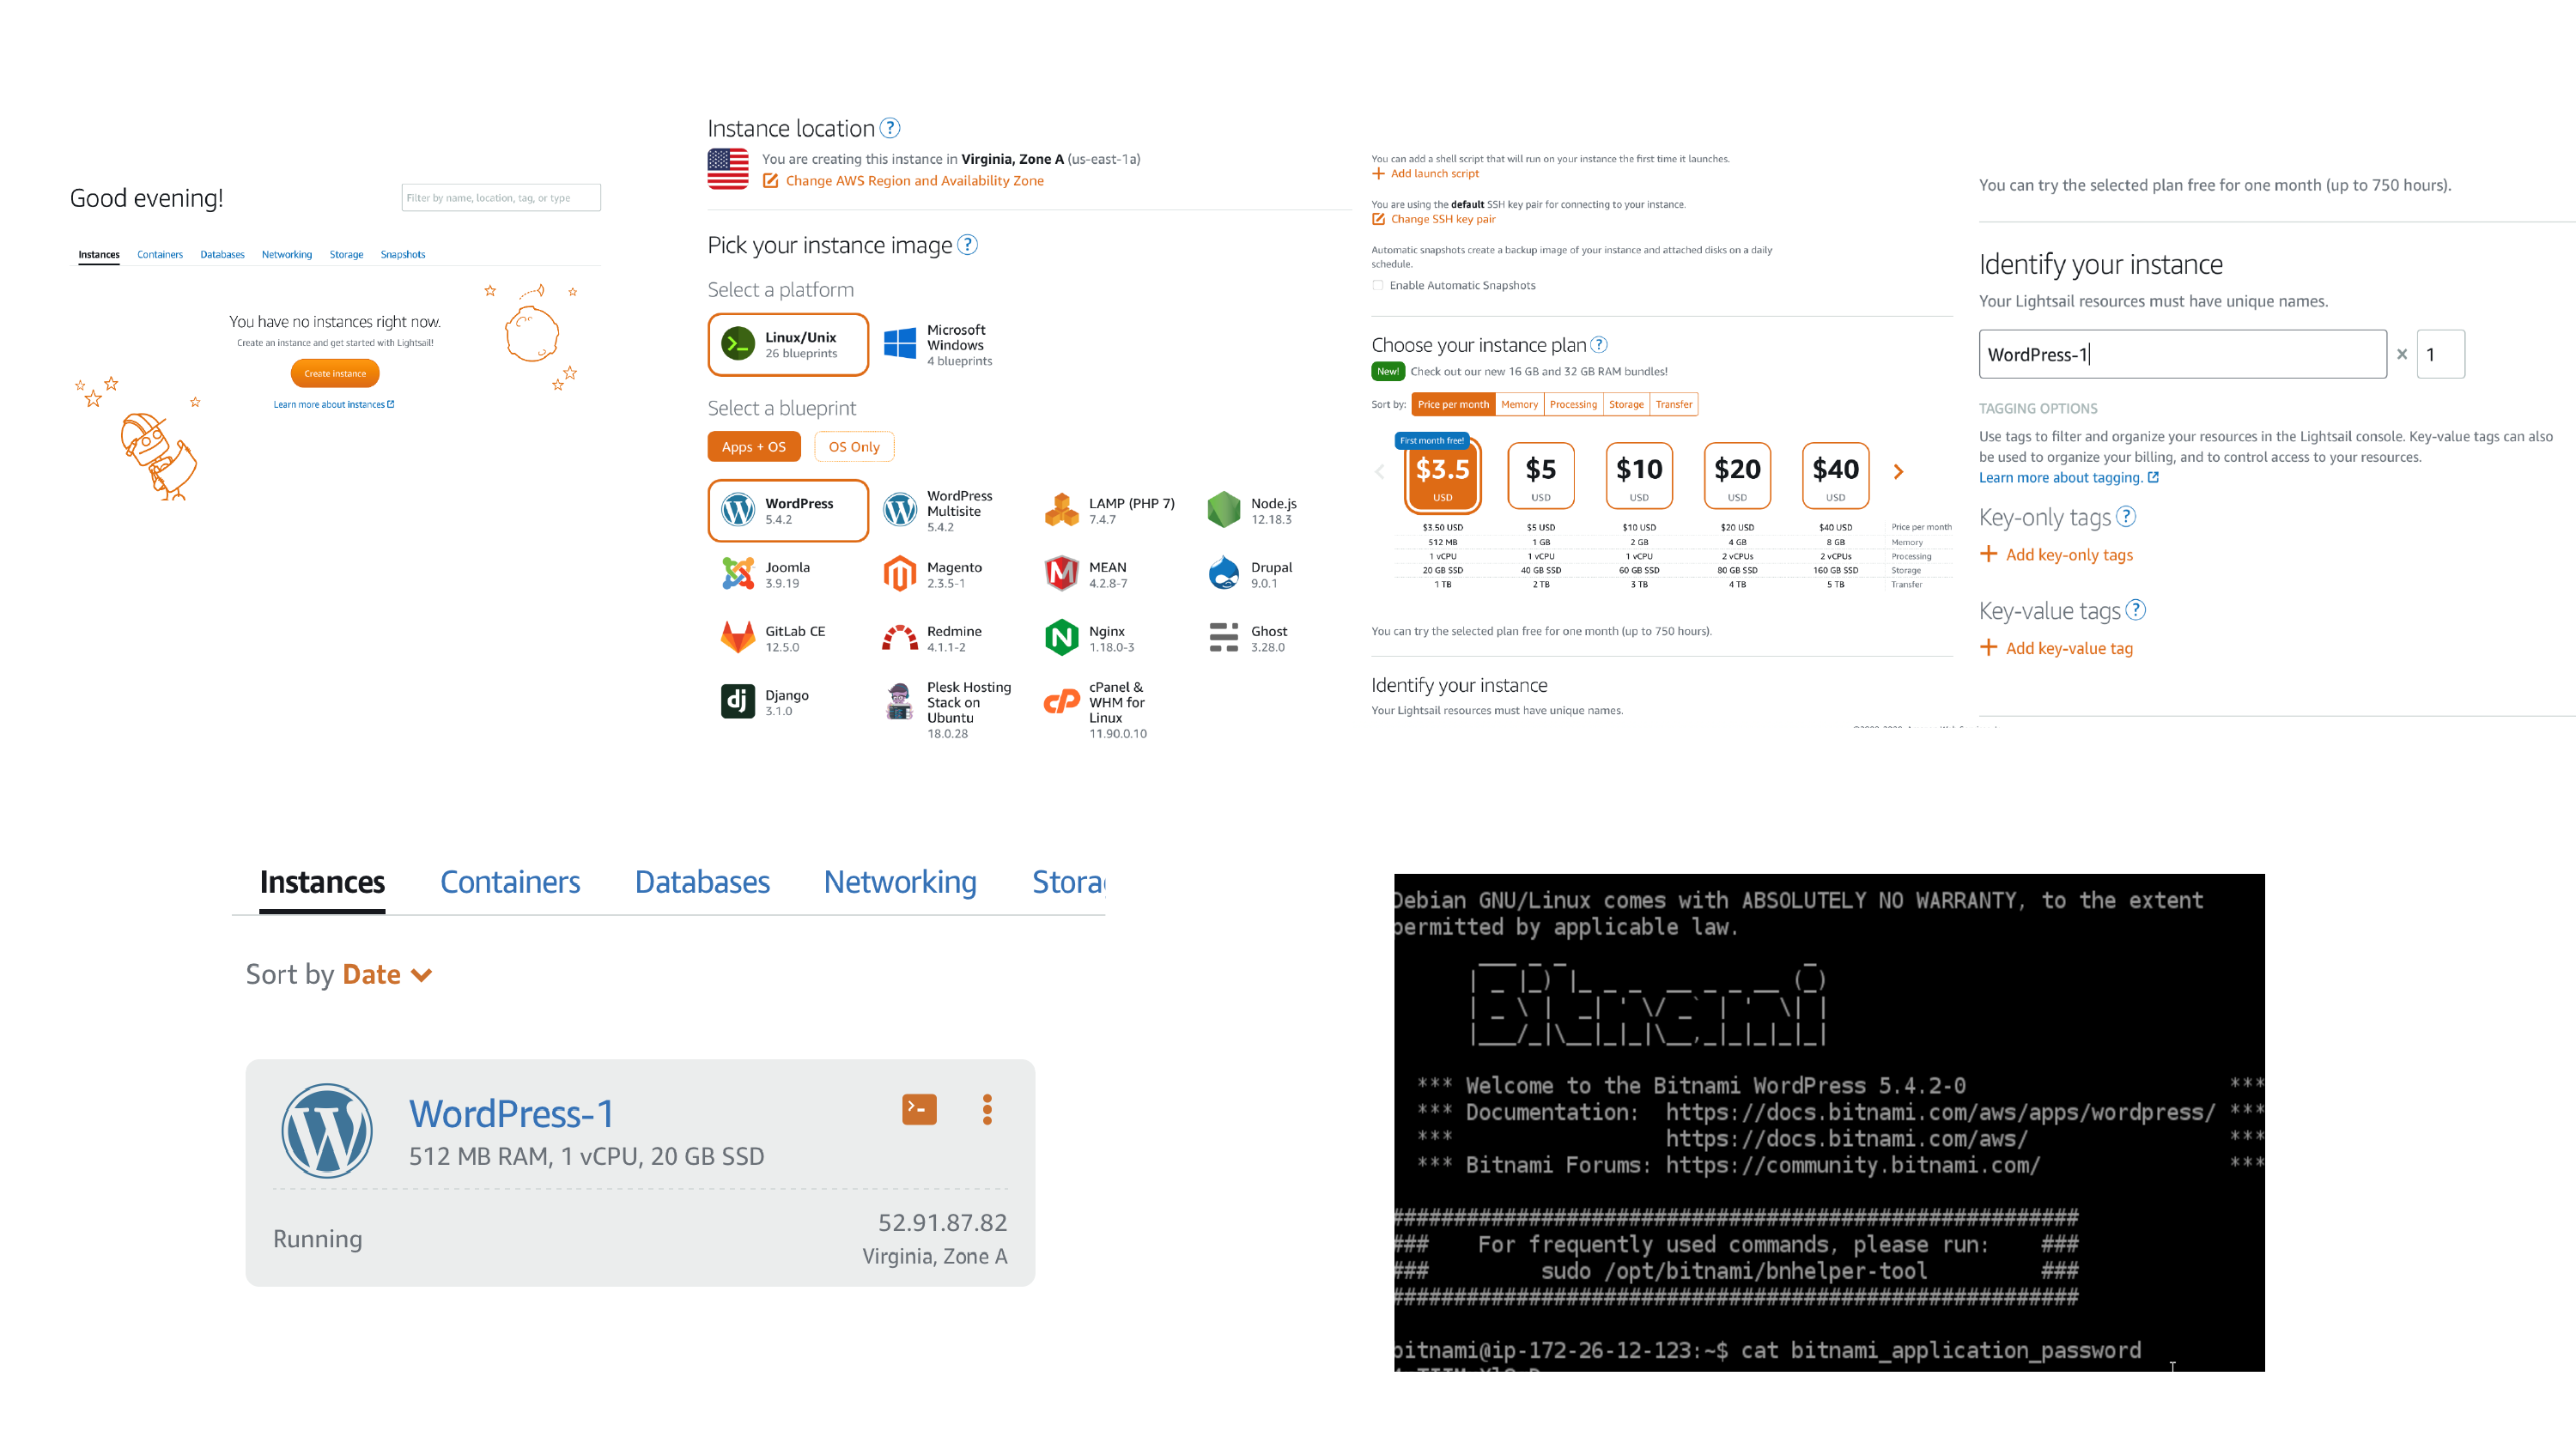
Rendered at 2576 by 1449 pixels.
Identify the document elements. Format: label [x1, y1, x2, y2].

picture [53, 166, 645, 500]
picture [1394, 874, 2265, 1373]
picture [676, 82, 2576, 757]
picture [182, 800, 1106, 1377]
